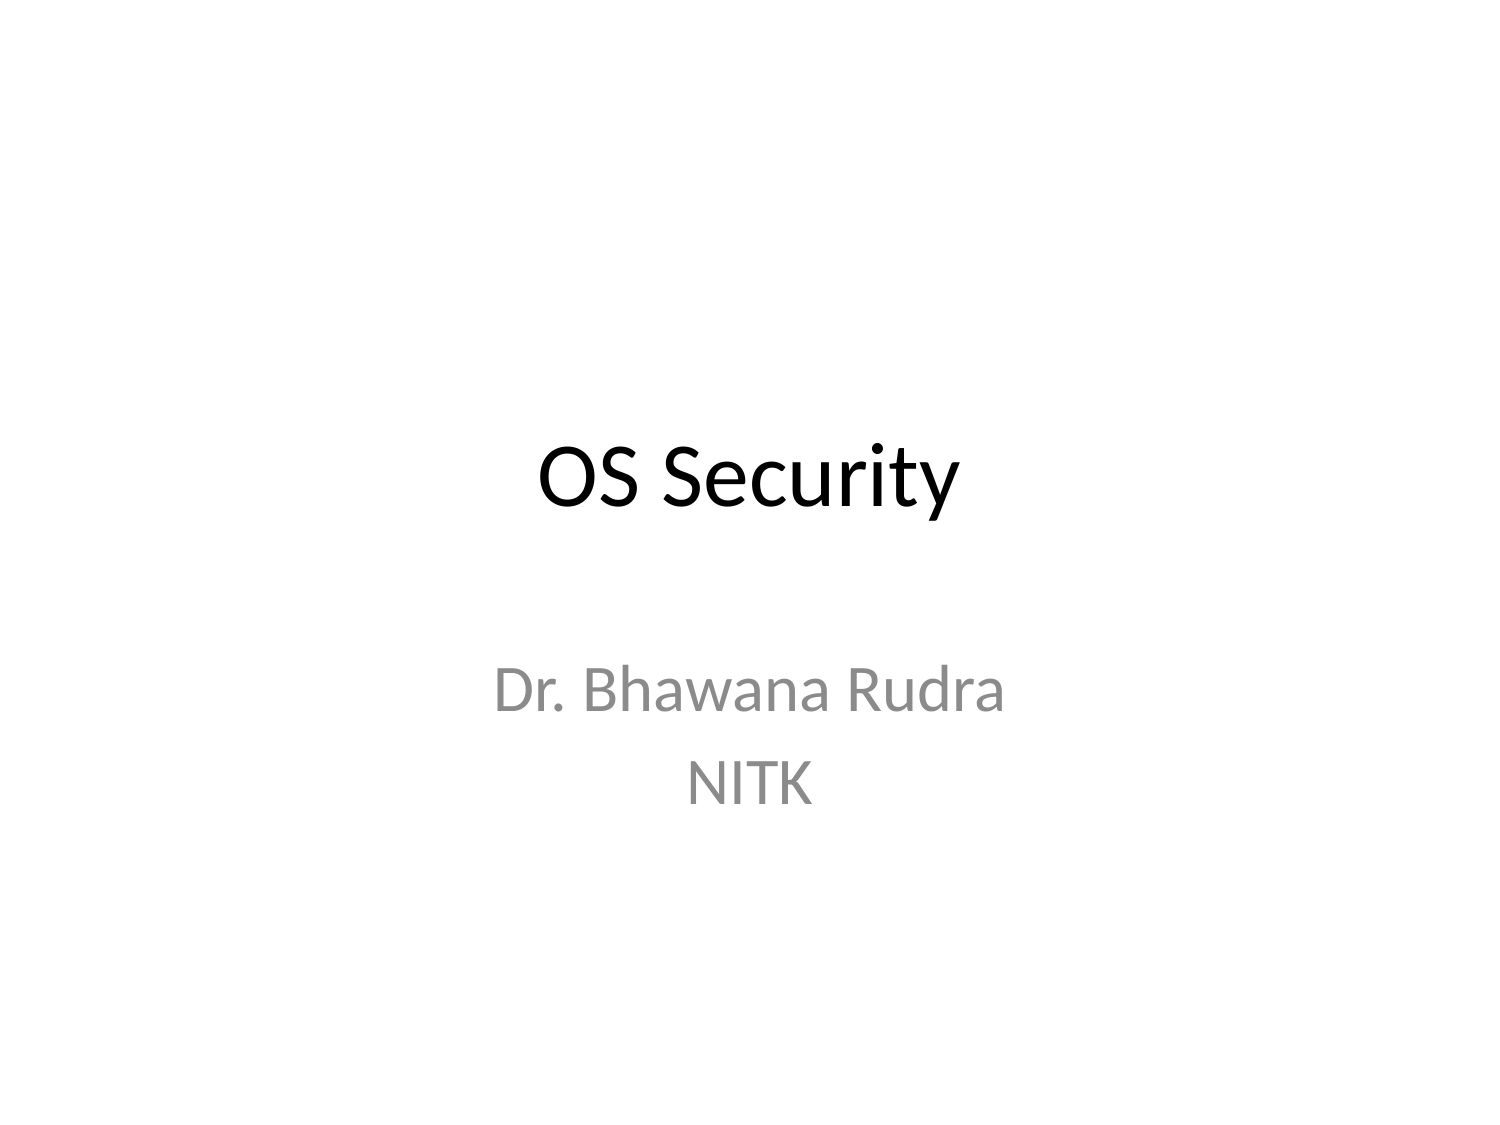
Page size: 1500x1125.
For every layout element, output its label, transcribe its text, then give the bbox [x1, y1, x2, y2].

subtitle Dr. Bhawana Rudra NITK [225, 637, 1275, 925]
title OS Security [112, 349, 1388, 591]
